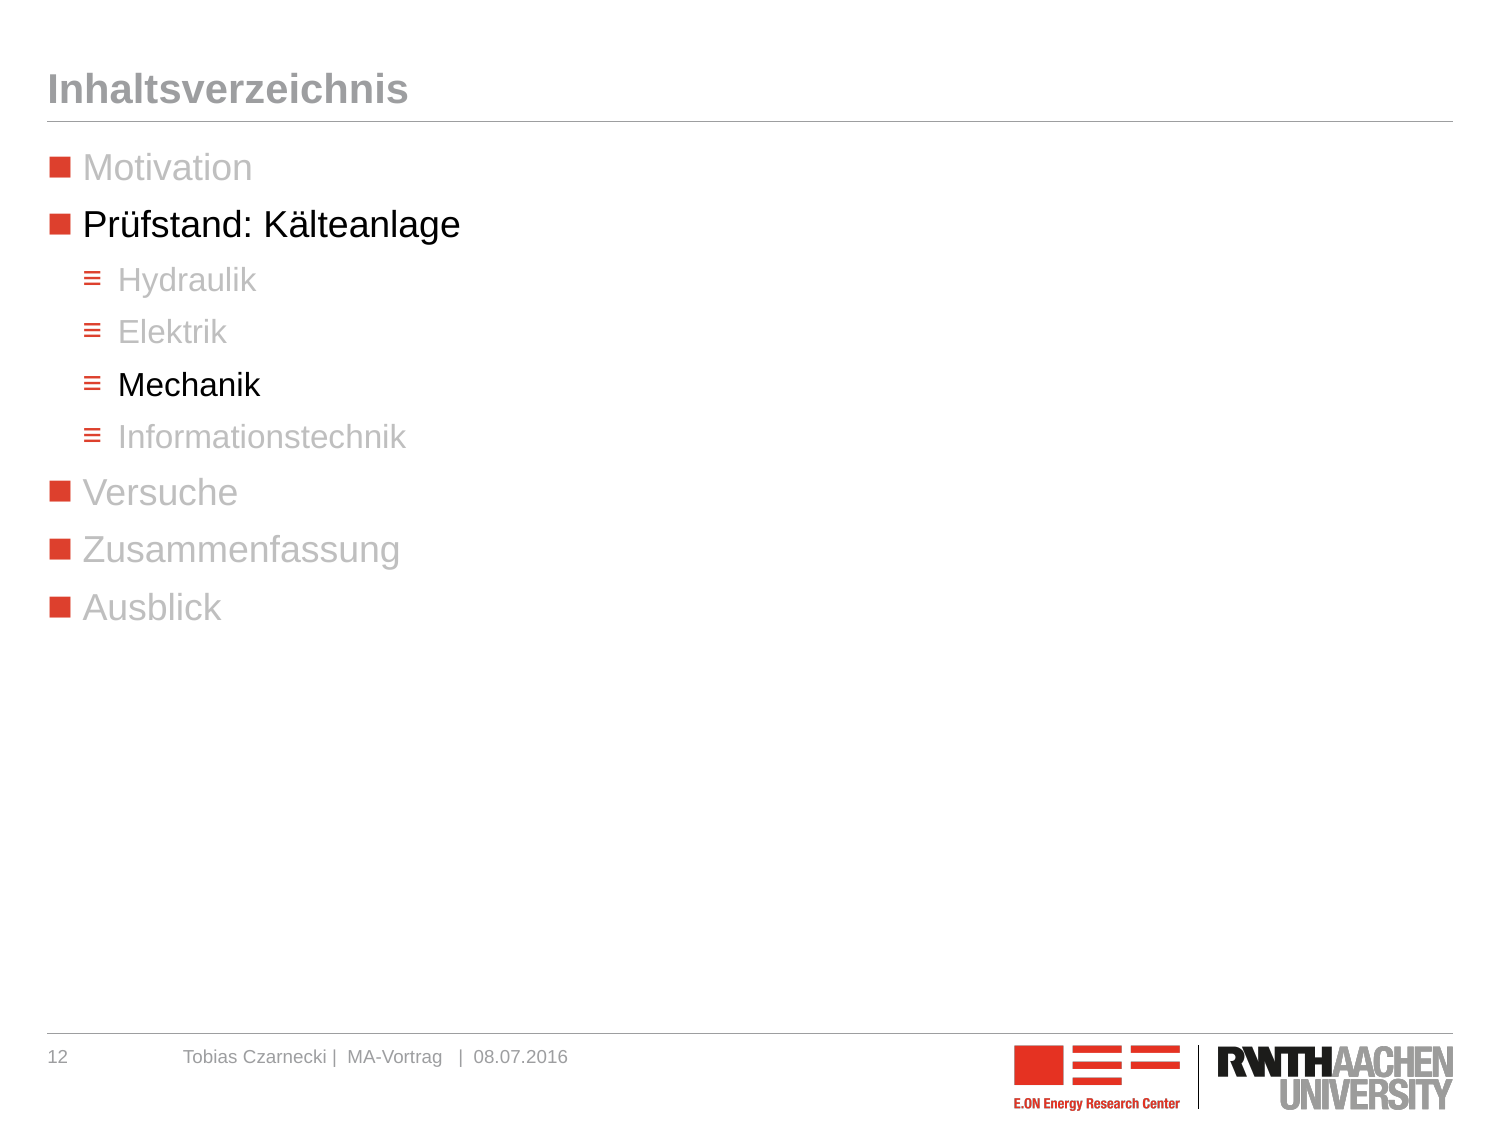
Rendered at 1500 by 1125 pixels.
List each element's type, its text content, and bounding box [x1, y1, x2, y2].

picture [1013, 1045, 1180, 1112]
title Inhaltsverzeichnis [47, 23, 1453, 113]
list Motivation Prüfstand: Kälteanlage Hydraulik Elektrik Mechanik Informationstechnik Versuche Zusammenfassung Ausblick [47, 142, 1453, 1011]
picture [1218, 1046, 1453, 1111]
